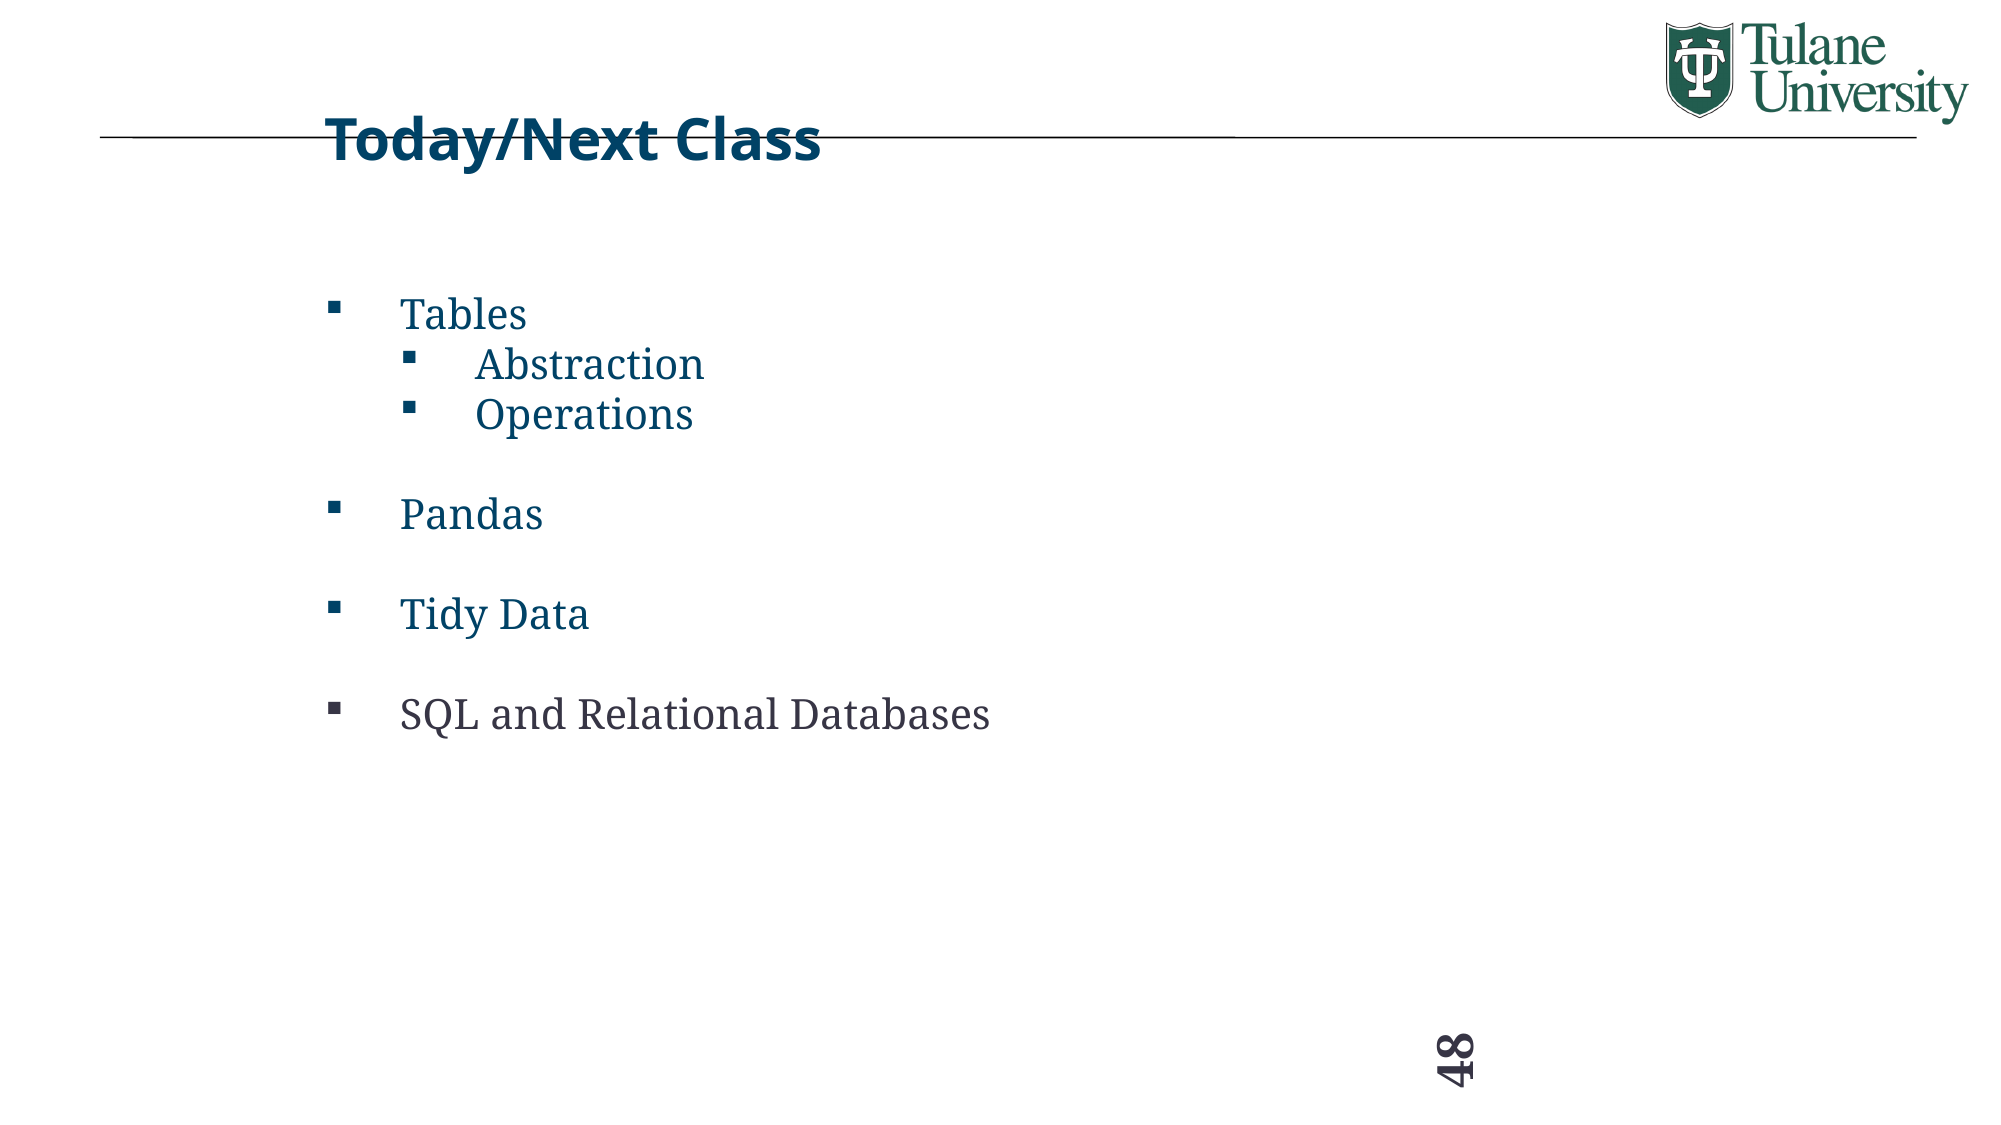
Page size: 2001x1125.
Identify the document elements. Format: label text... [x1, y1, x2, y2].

title Today/Next Class [324, 24, 1520, 251]
slide_number 48 [1427, 887, 1488, 1104]
picture [1666, 22, 1969, 136]
list Tables Abstraction Operations Pandas Tidy Data SQL and Relational Databases [324, 287, 1608, 1125]
